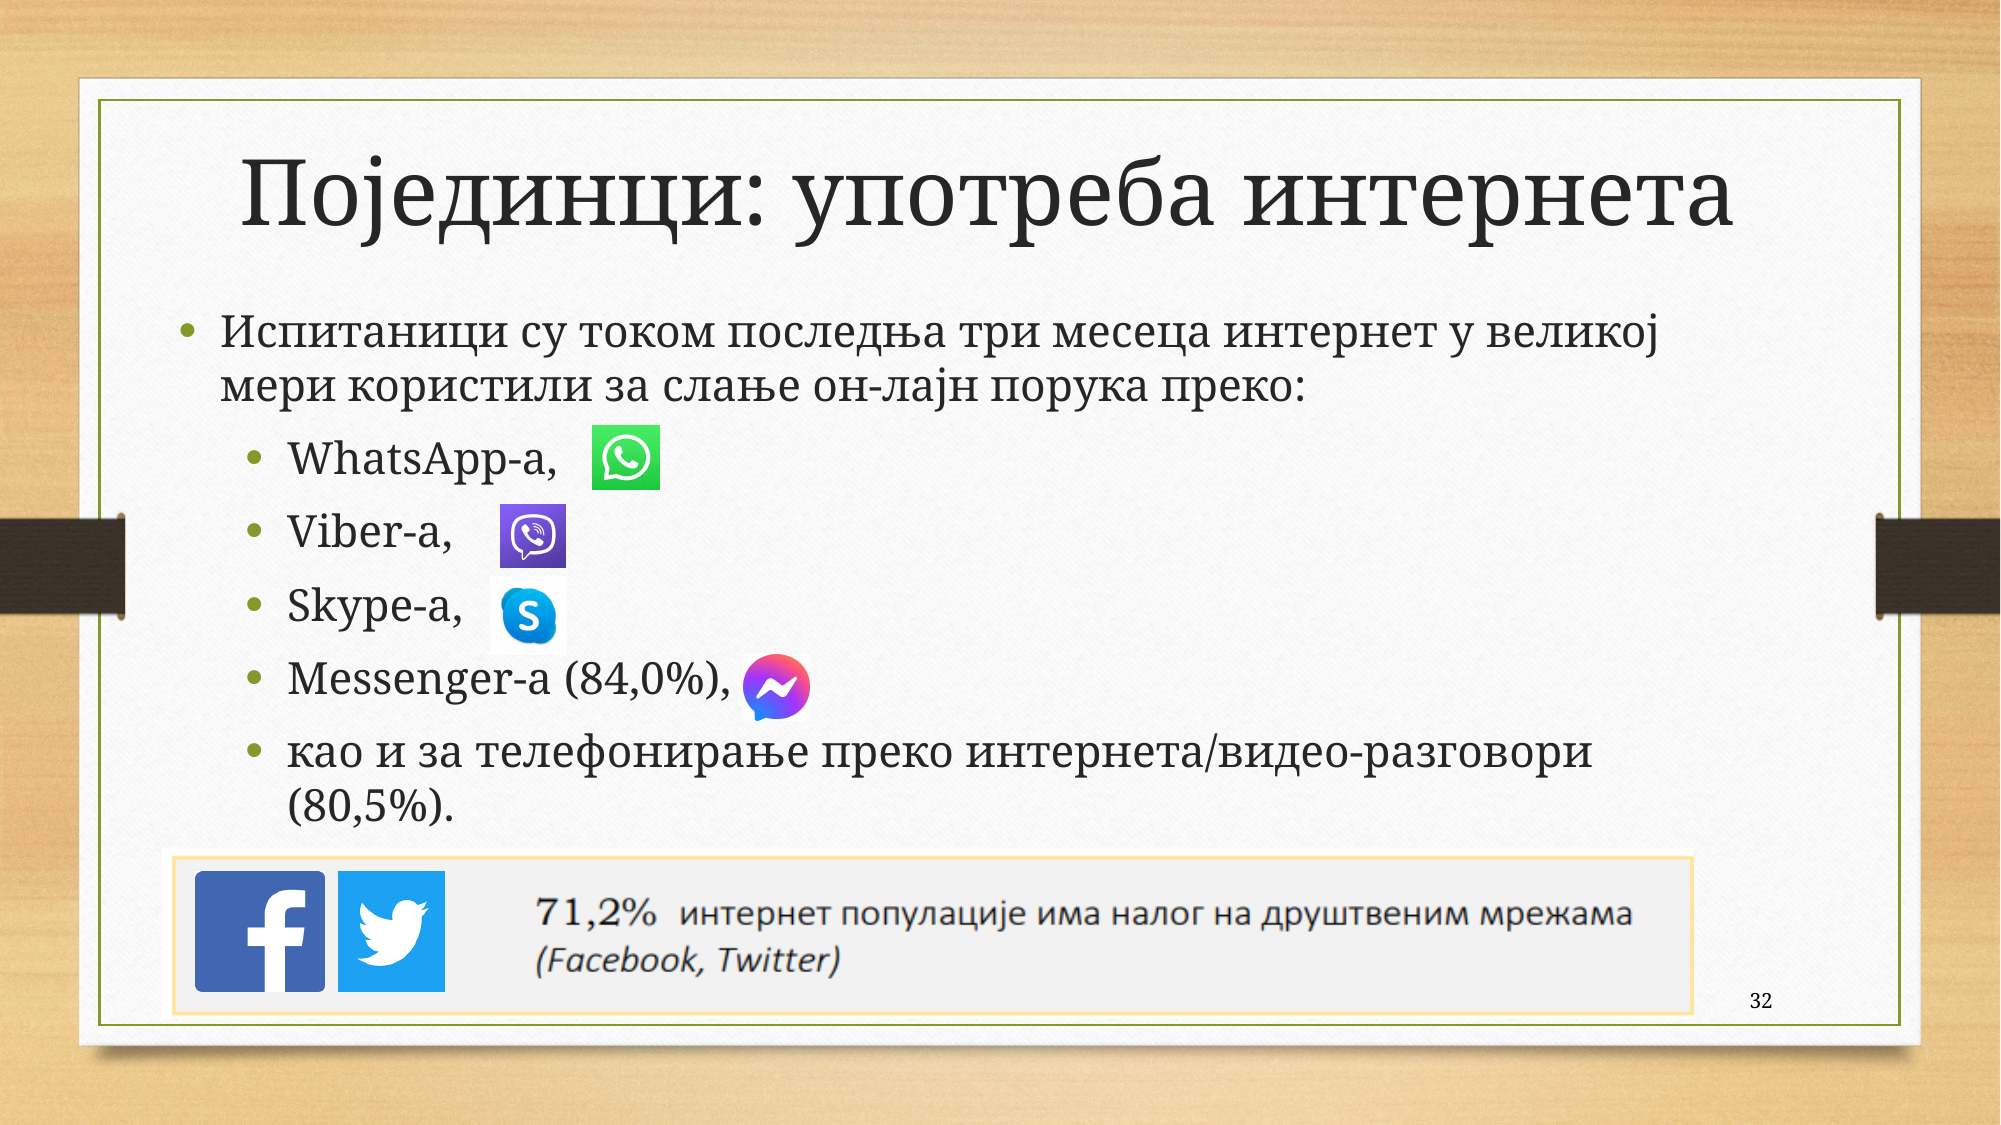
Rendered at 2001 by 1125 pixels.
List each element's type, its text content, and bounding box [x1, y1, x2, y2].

list Испитаници су током последња три месеца интернет у великој мери користили за слање он-лајн порука преко: WhatsApp-a, Viber-a, Skype-a, Messenger-a (84,0%), као и за телефонирање преко интернета/видео-разговори (80,5%). [163, 295, 1739, 841]
slide_number 32 [1698, 979, 1788, 1025]
title Појединци: употреба интернета [201, 81, 1777, 296]
picture [0, 0, 2001, 1125]
